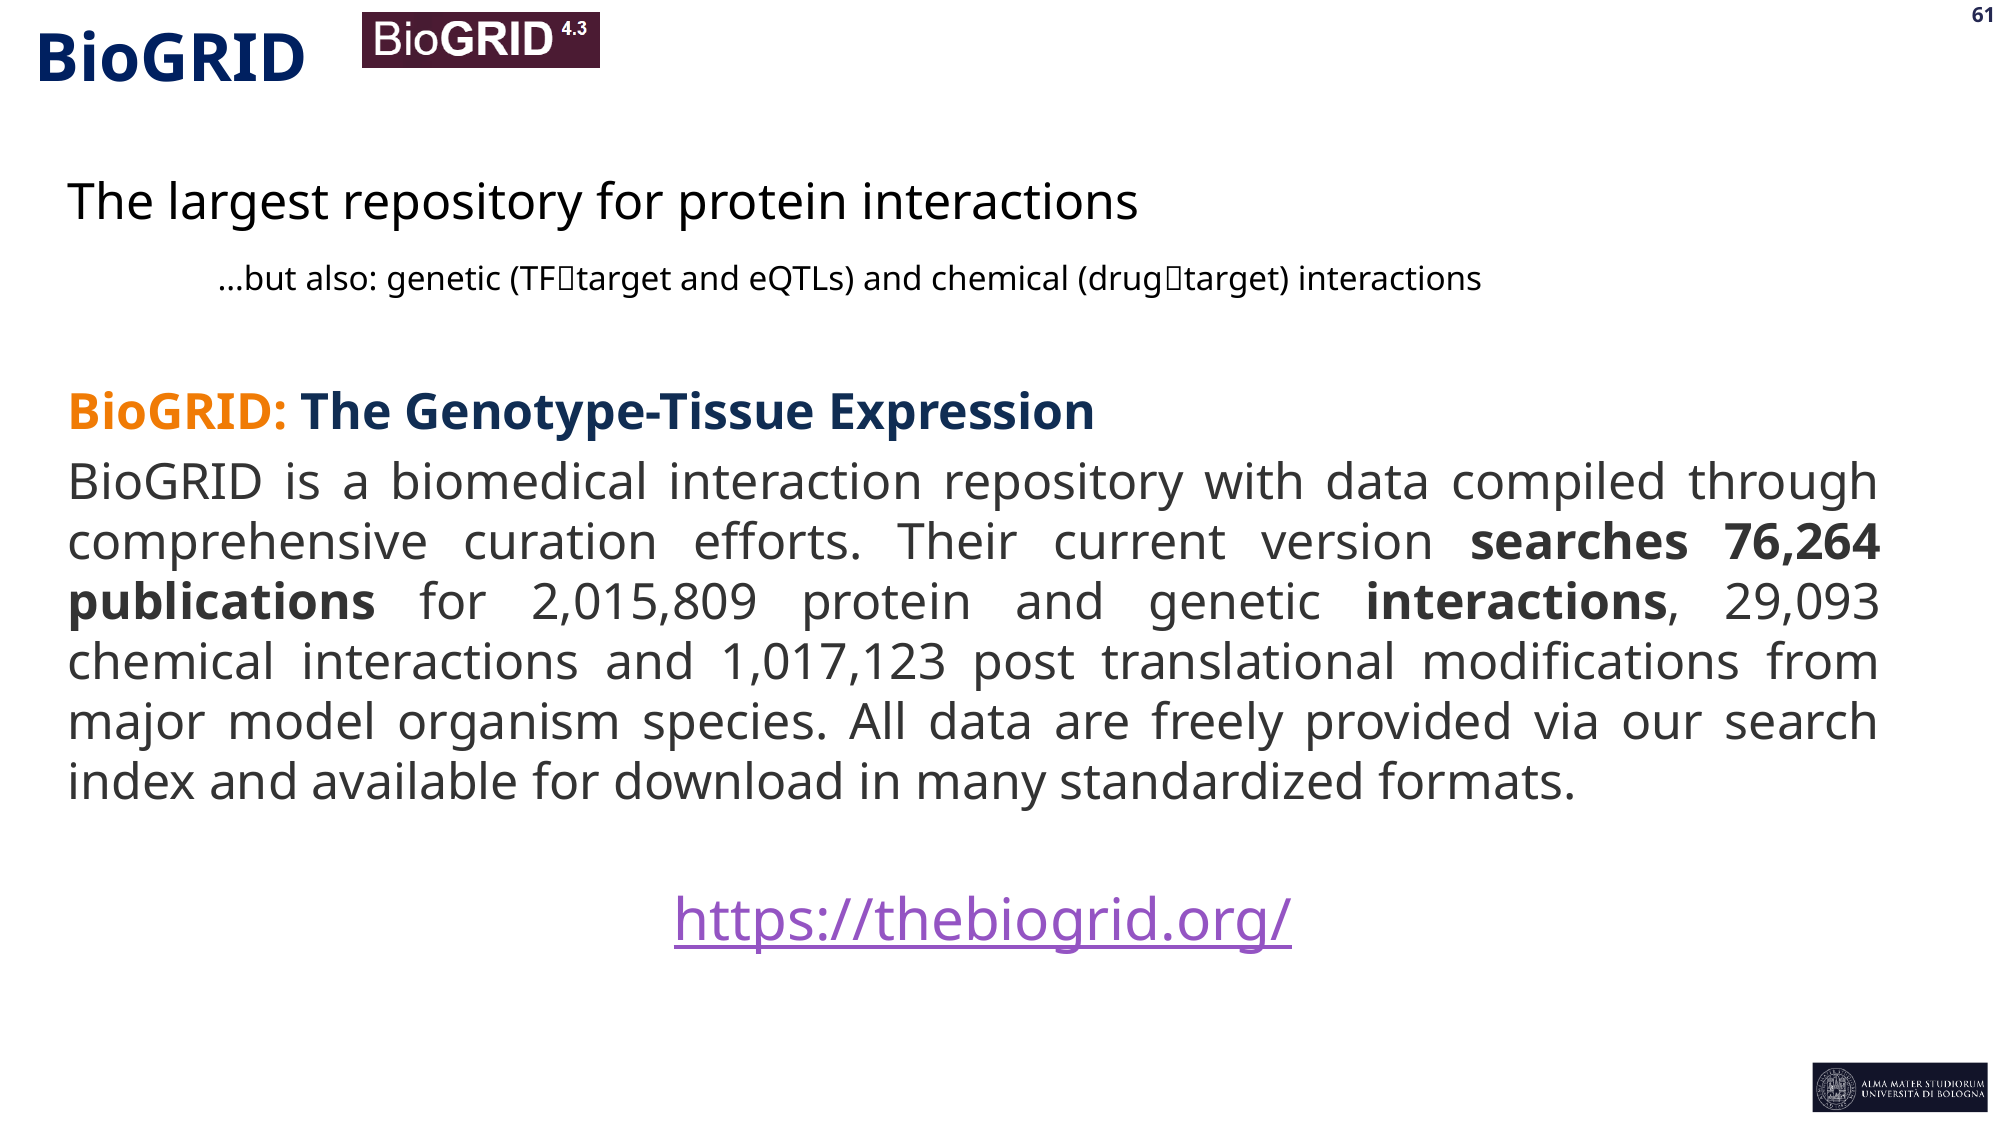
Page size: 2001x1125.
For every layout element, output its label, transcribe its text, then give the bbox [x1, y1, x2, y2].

list The largest repository for protein interactions …but also: genetic (TFtarget and eQTLs) and chemical (drugtarget) interactions BioGRID: The Genotype-Tissue Expression BioGRID is a biomedical interaction repository with data compiled through comprehensive curation efforts. Their current version searches 76,264 publications for 2,015,809 protein and genetic interactions, 29,093 chemical interactions and 1,017,123 post translational modifications from major model organism species. All data are freely provided via our search index and available for download in many standardized formats. [52, 162, 1896, 838]
text_box https://thebiogrid.org/ [432, 874, 1533, 969]
picture [362, 12, 601, 68]
list BioGRID [19, 7, 1930, 102]
picture [1812, 1062, 1988, 1113]
